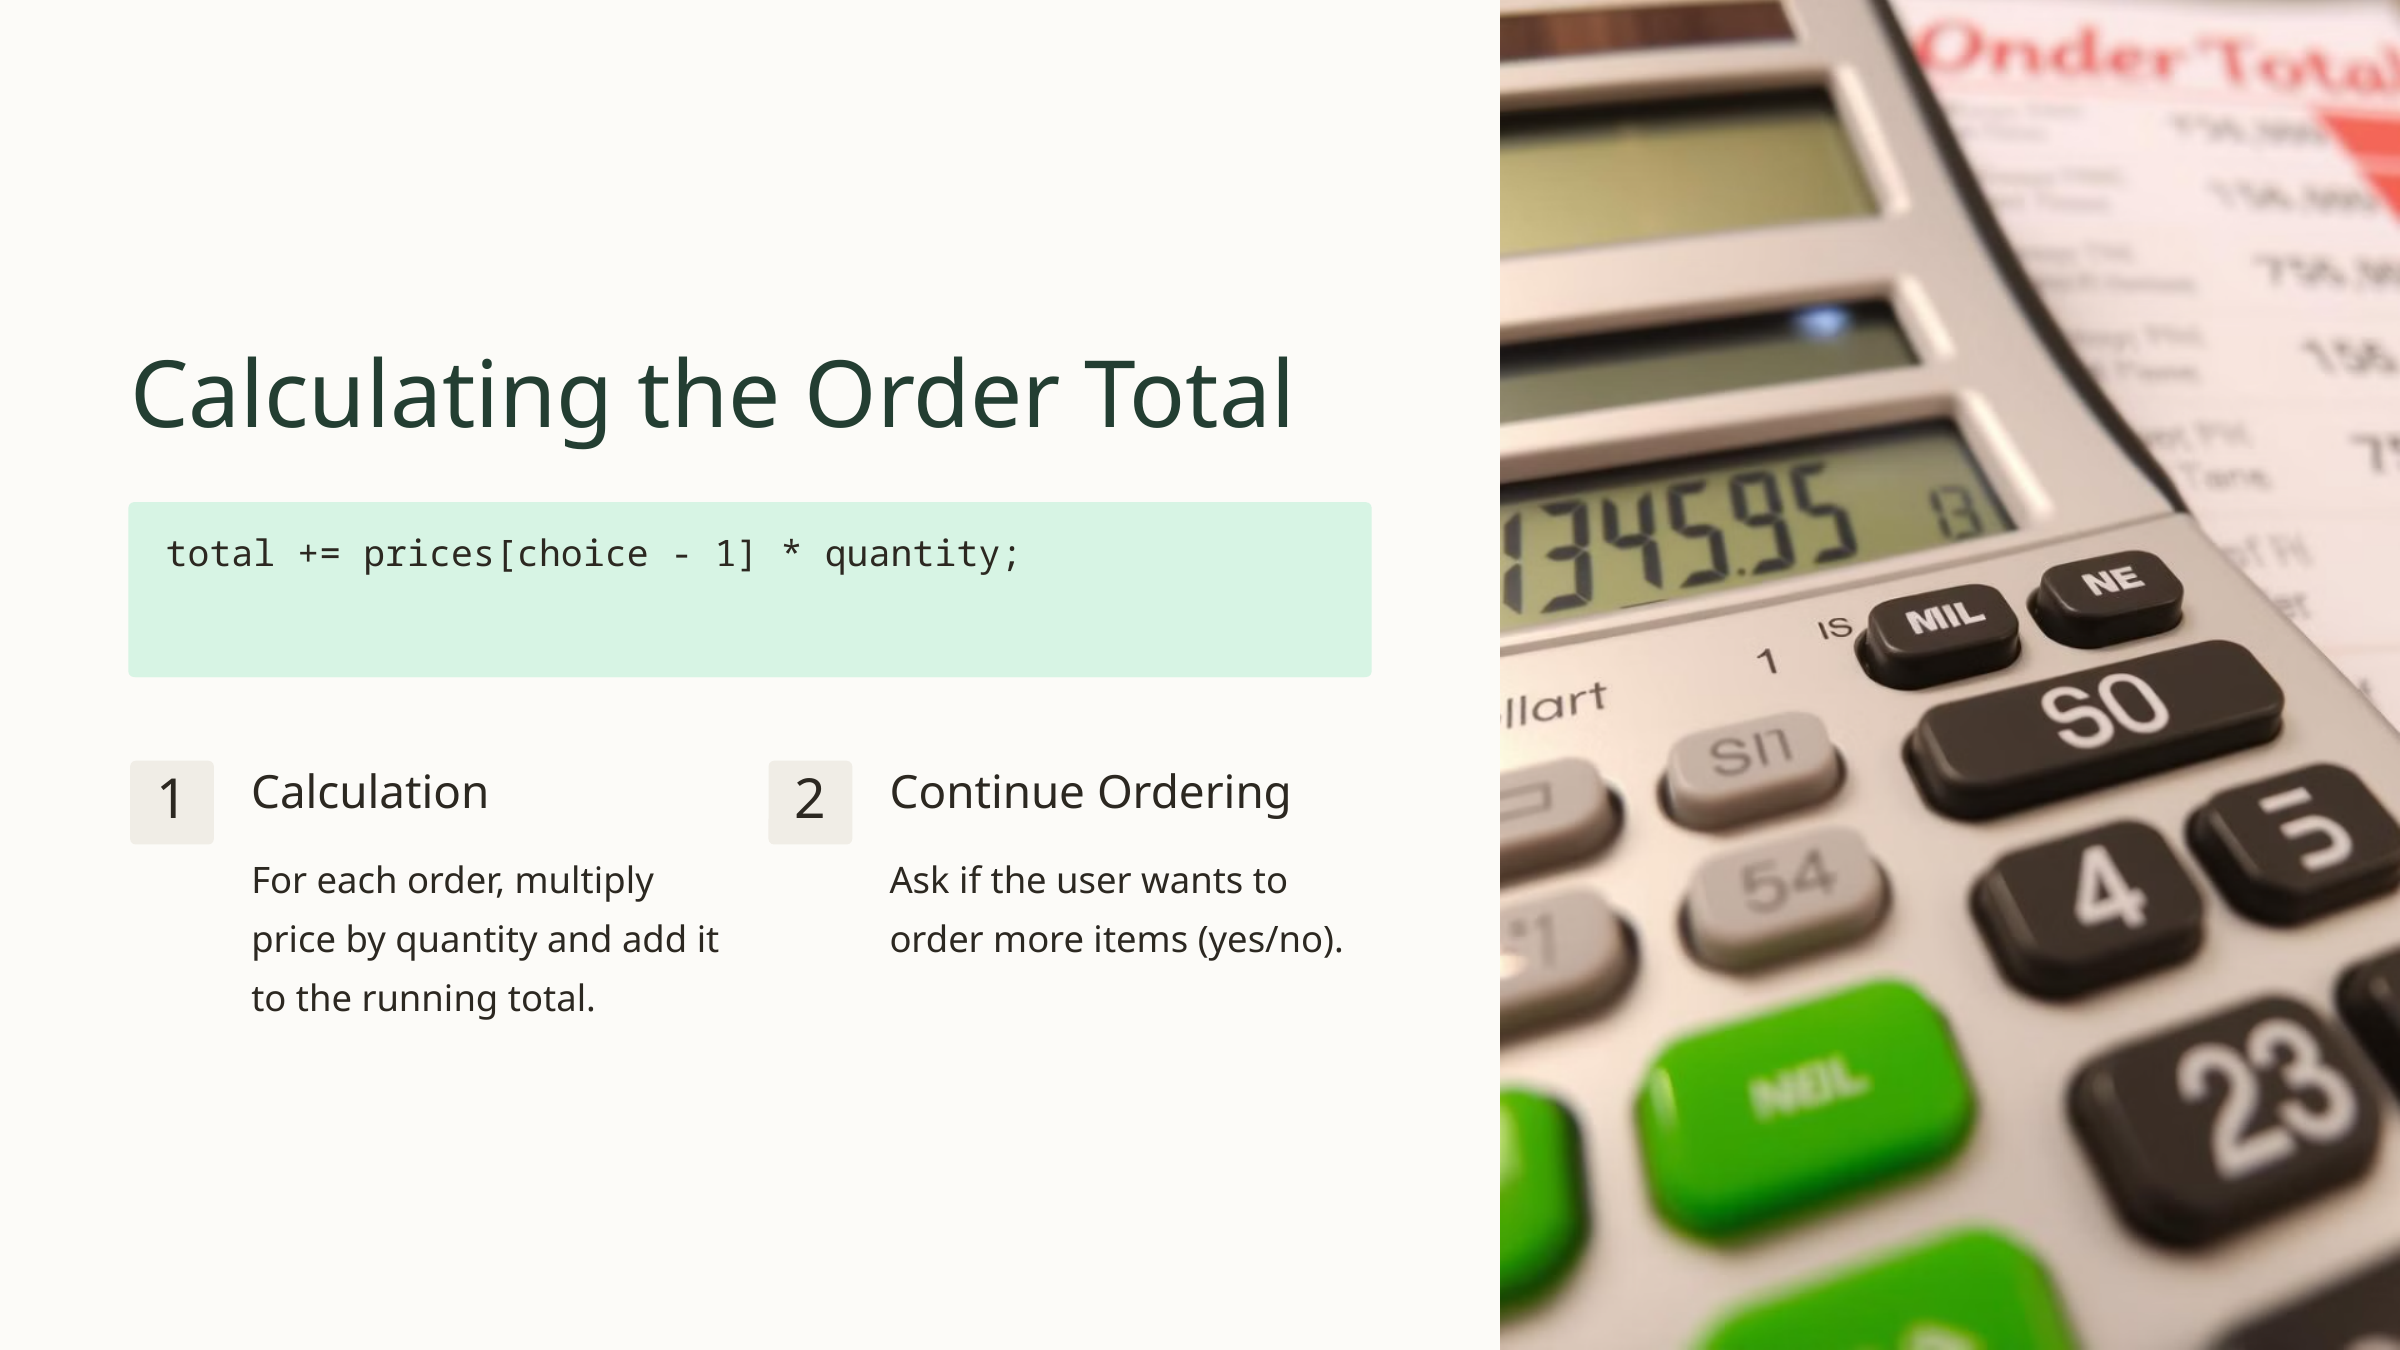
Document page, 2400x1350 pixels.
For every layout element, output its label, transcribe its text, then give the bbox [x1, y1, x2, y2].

text_box [128, 502, 1372, 678]
text_box [130, 760, 214, 845]
picture [1499, 0, 2400, 1350]
text_box Calculating the Order Total [130, 330, 1258, 447]
text_box total += prices[choice - 1] * quantity; [165, 530, 1335, 650]
text_box Continue Ordering [889, 760, 1355, 819]
text_box Ask if the user wants to order more items (yes/no). [889, 841, 1370, 961]
text_box [768, 760, 853, 845]
text_box 2 [796, 774, 825, 831]
text_box Calculation [251, 760, 717, 819]
text_box 1 [160, 774, 184, 831]
text_box For each order, multiply price by quantity and add it to the running total. [251, 841, 732, 1020]
